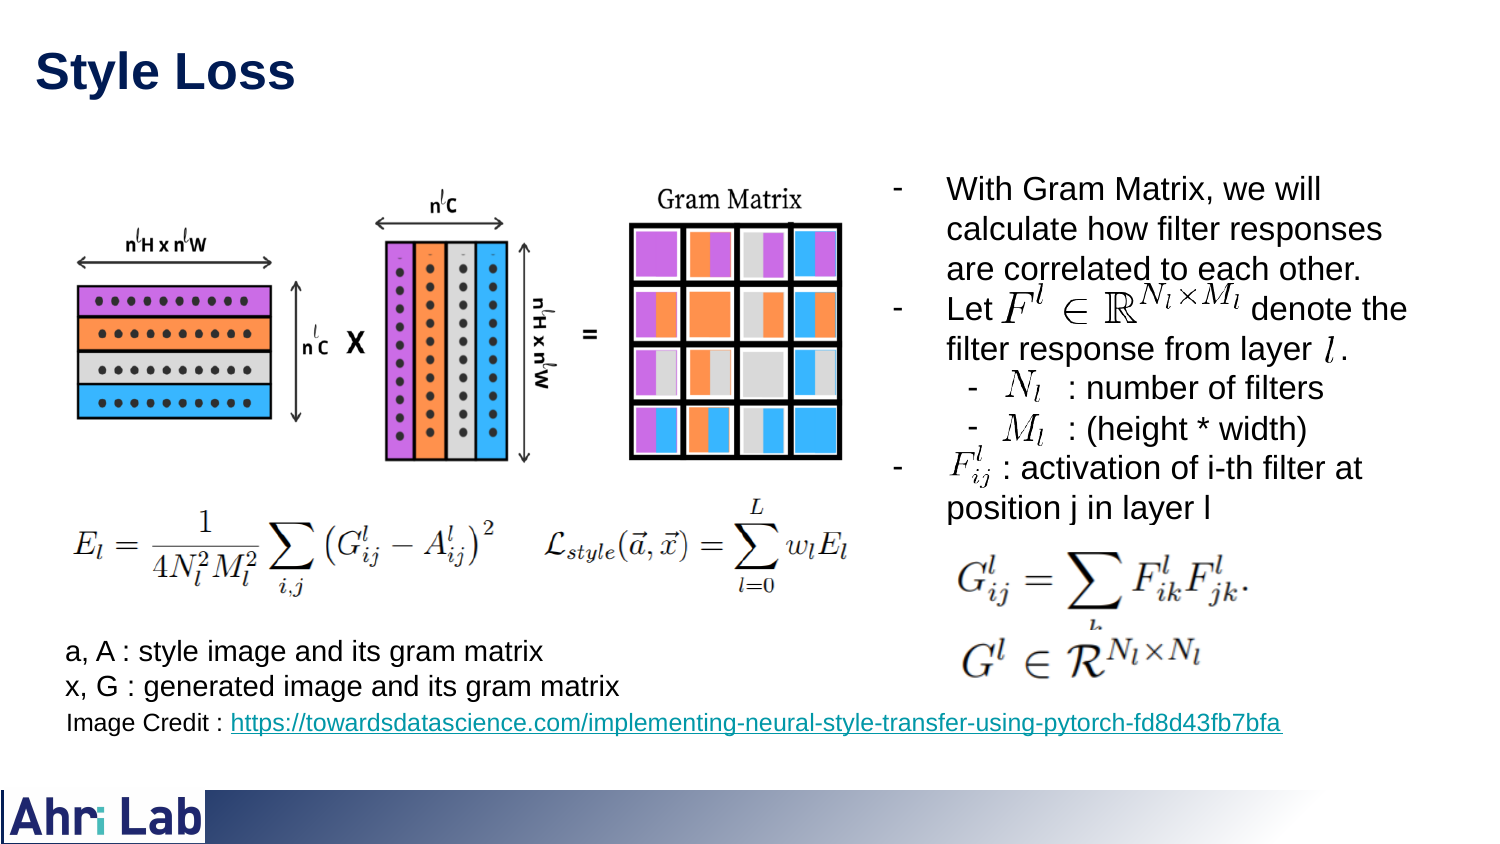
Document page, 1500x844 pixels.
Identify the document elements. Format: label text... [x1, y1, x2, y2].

picture [1001, 283, 1240, 324]
text_box a, A : style image and its gram matrix x, G : generated image and its gram matrix [50, 617, 1254, 718]
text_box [70, 178, 857, 498]
picture [1002, 414, 1043, 446]
picture [1325, 336, 1334, 363]
picture [1005, 370, 1040, 402]
picture [4, 787, 205, 843]
text_box Image Credit : https://towardsdatascience.com/implementing-neural-style-transfer-using-pytorch-fd8d43fb7bfa [51, 691, 1449, 752]
title Style Loss [20, 22, 1480, 117]
picture [949, 445, 990, 488]
picture [533, 486, 857, 607]
picture [70, 486, 498, 607]
picture [939, 525, 1265, 692]
text_box With Gram Matrix, we will calculate how filter responses are correlated to each other. Let denote the filter response from layer . : number of filters : (height * width) : activation of i-th filter at position j in layer l [856, 152, 1449, 582]
